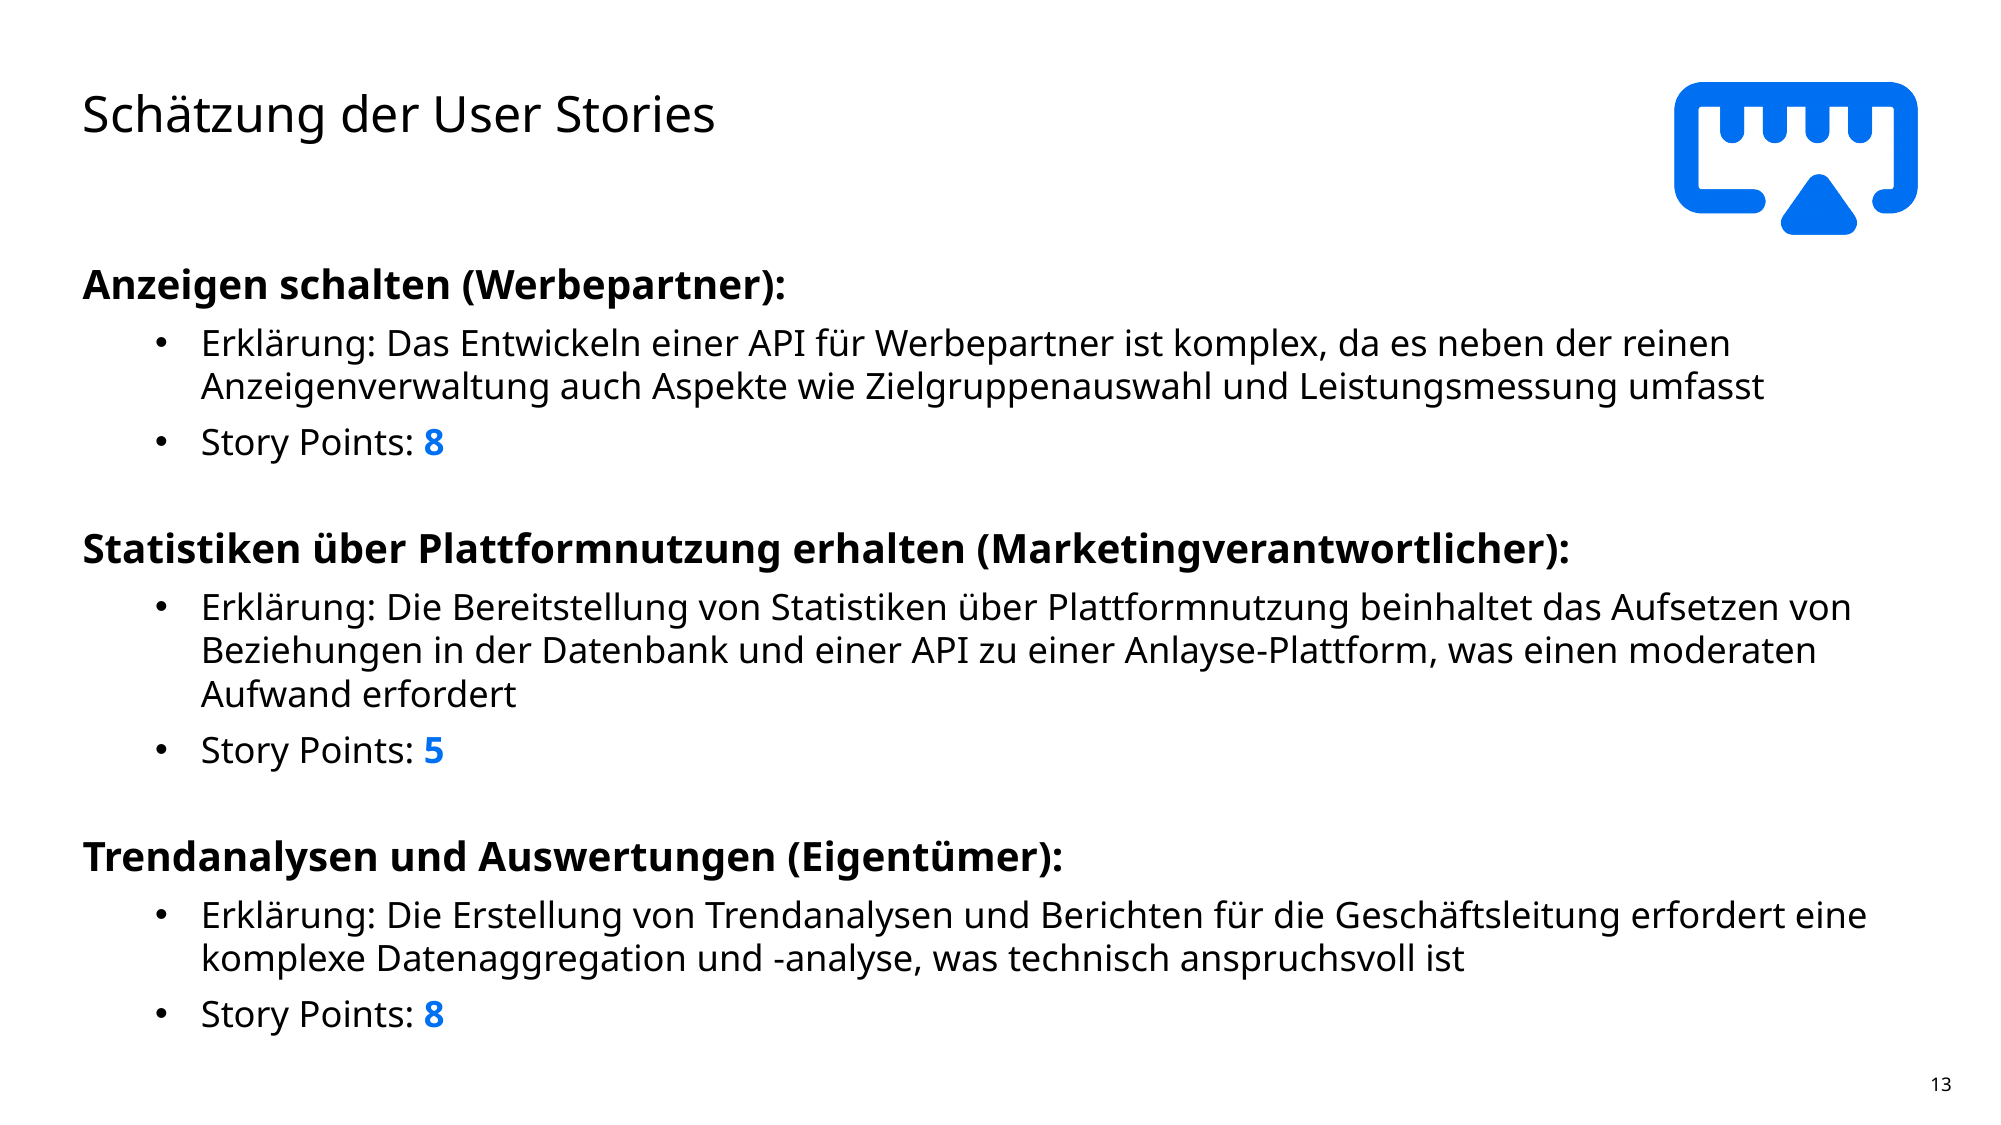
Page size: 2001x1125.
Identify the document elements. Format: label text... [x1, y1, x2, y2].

title Schätzung der User Stories [82, 82, 1673, 144]
list Anzeigen schalten (Werbepartner): Erklärung: Das Entwickeln einer API für Werbepartner ist komplex, da es neben der reinen Anzeigenverwaltung auch Aspekte wie Zielgruppenauswahl und Leistungsmessung umfasst Story Points: 8 Statistiken über Plattformnutzung erhalten (Marketingverantwortlicher): Erklärung: Die Bereitstellung von Statistiken über Plattformnutzung beinhaltet das Aufsetzen von Beziehungen in der Datenbank und einer API zu einer Anlayse-Plattform, was einen moderaten Aufwand erfordert Story Points: 5 Trendanalysen und Auswertungen (Eigentümer): Erklärung: Die Erstellung von Trendanalysen und Berichten für die Geschäftsleitung erfordert eine komplexe Datenaggregation und -analyse, was technisch anspruchsvoll ist Story Points: 8 [82, 259, 1918, 1041]
picture [1674, 82, 1918, 235]
